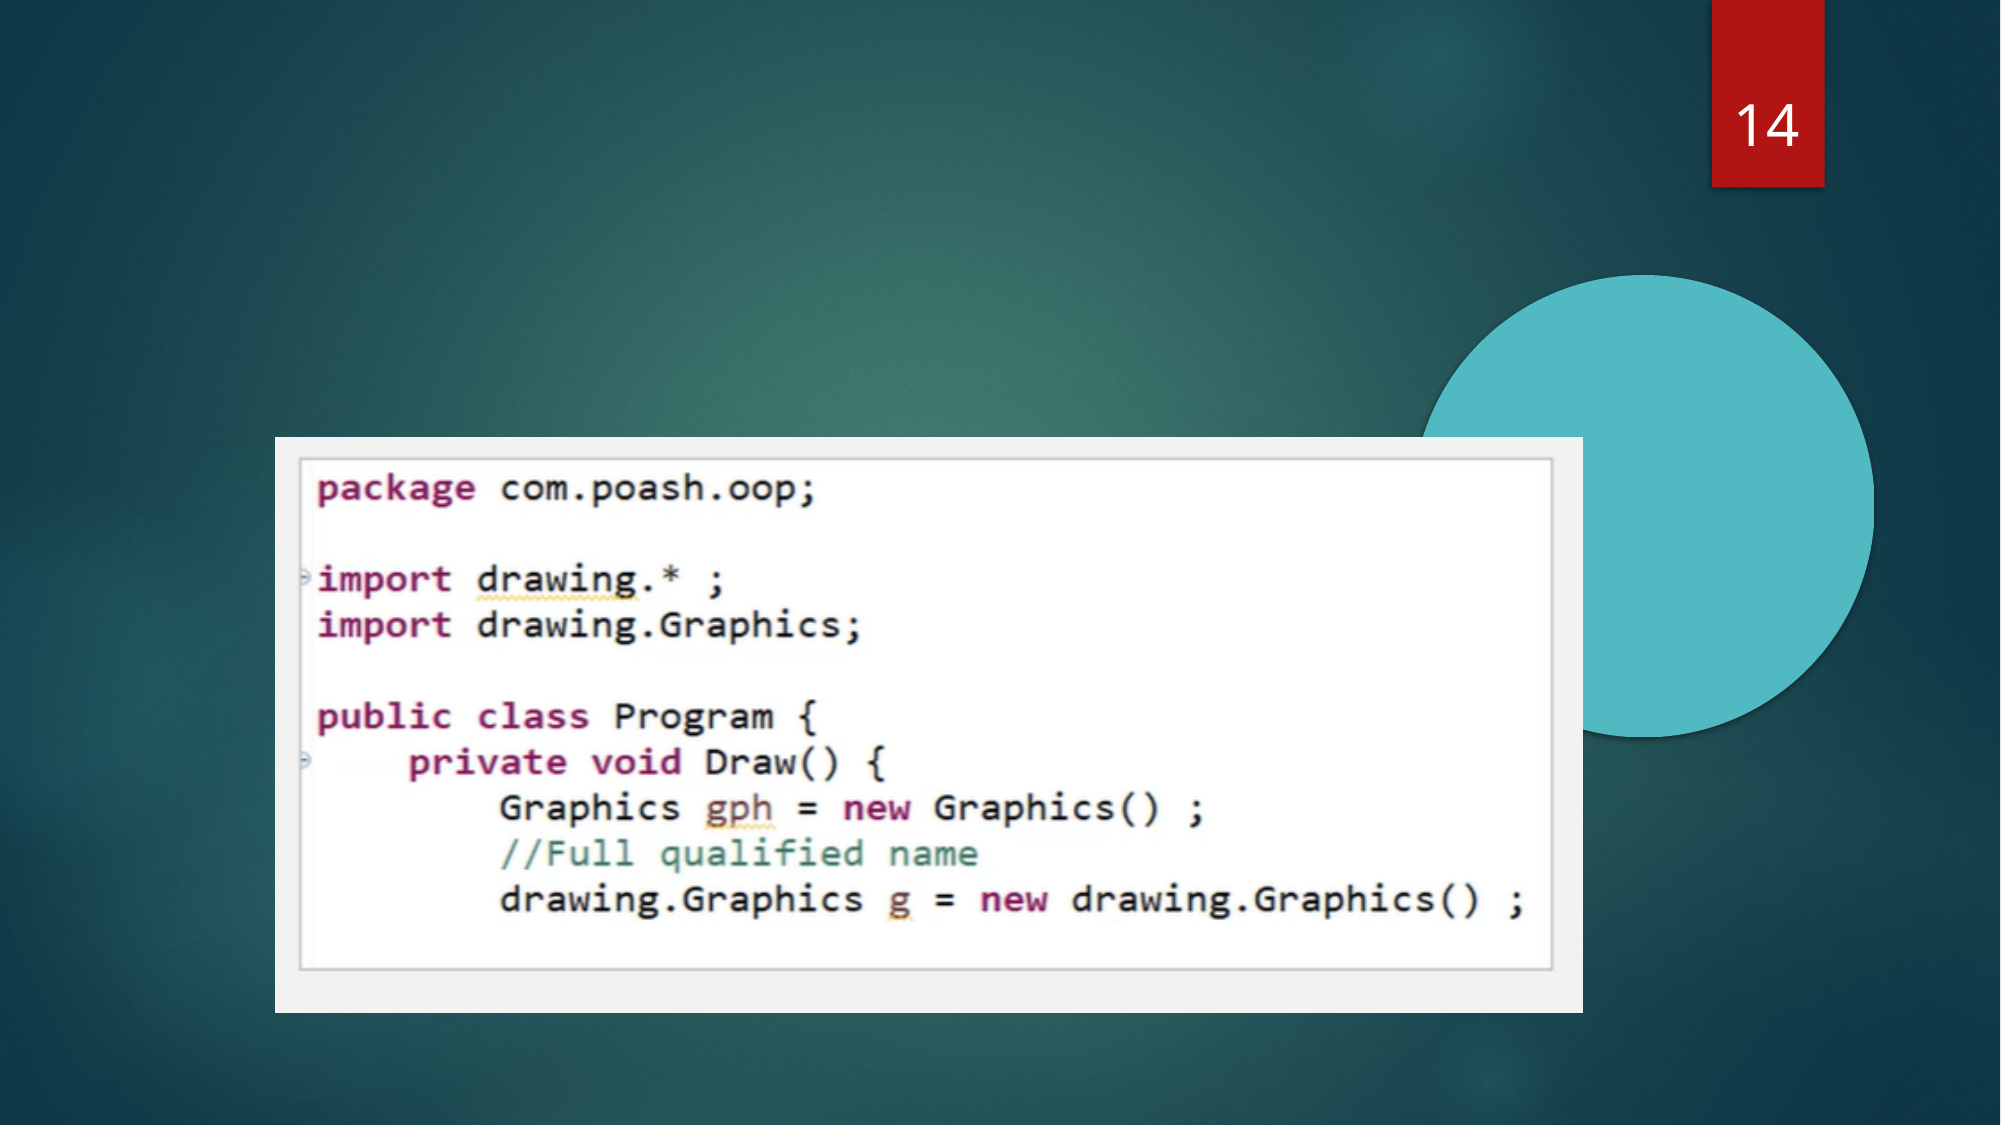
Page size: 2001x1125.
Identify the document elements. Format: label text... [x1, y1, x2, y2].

text_box <number> [1698, 48, 1836, 175]
text_box [106, 74, 1649, 304]
picture [0, 0, 2001, 1125]
